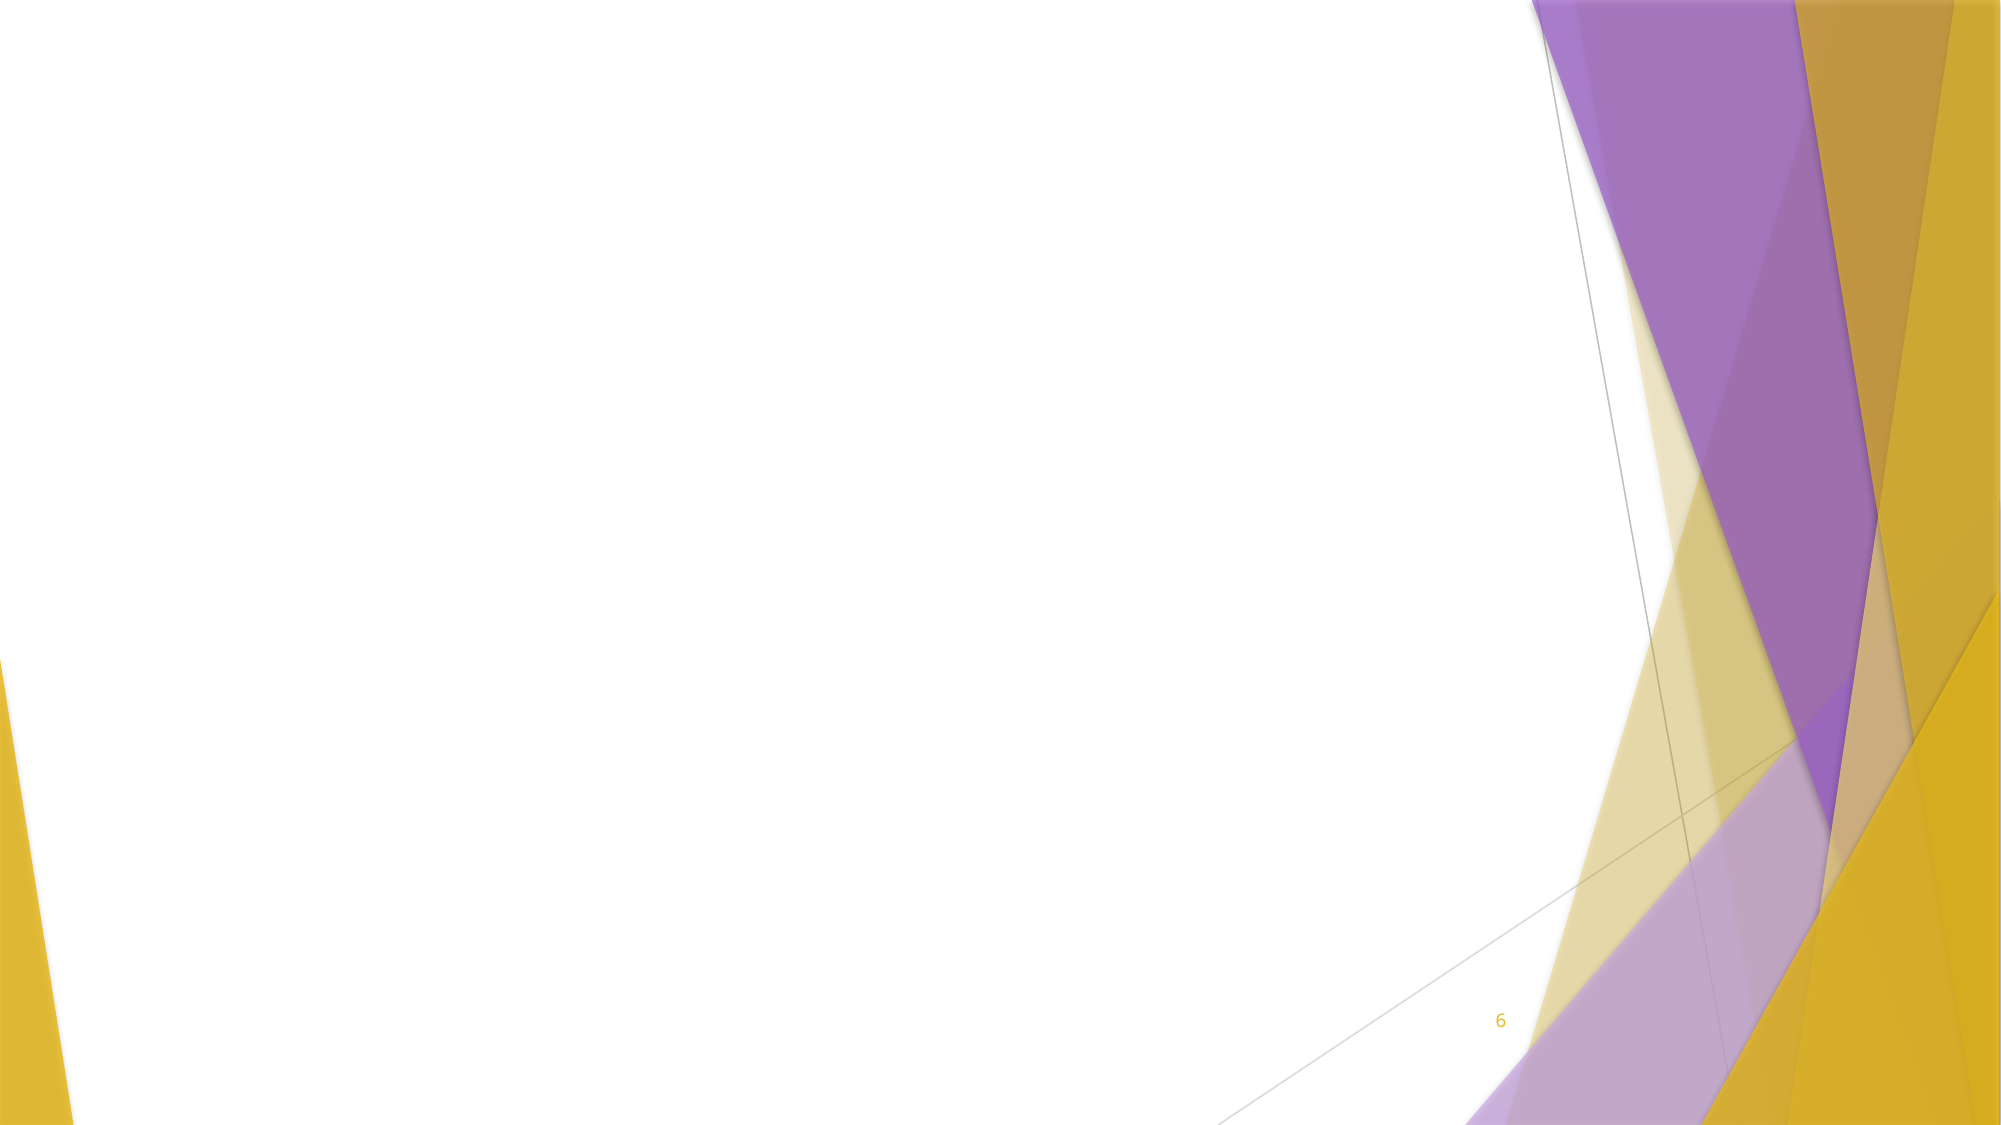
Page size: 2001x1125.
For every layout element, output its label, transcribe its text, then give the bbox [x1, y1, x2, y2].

slide_number 6 [1409, 991, 1522, 1051]
